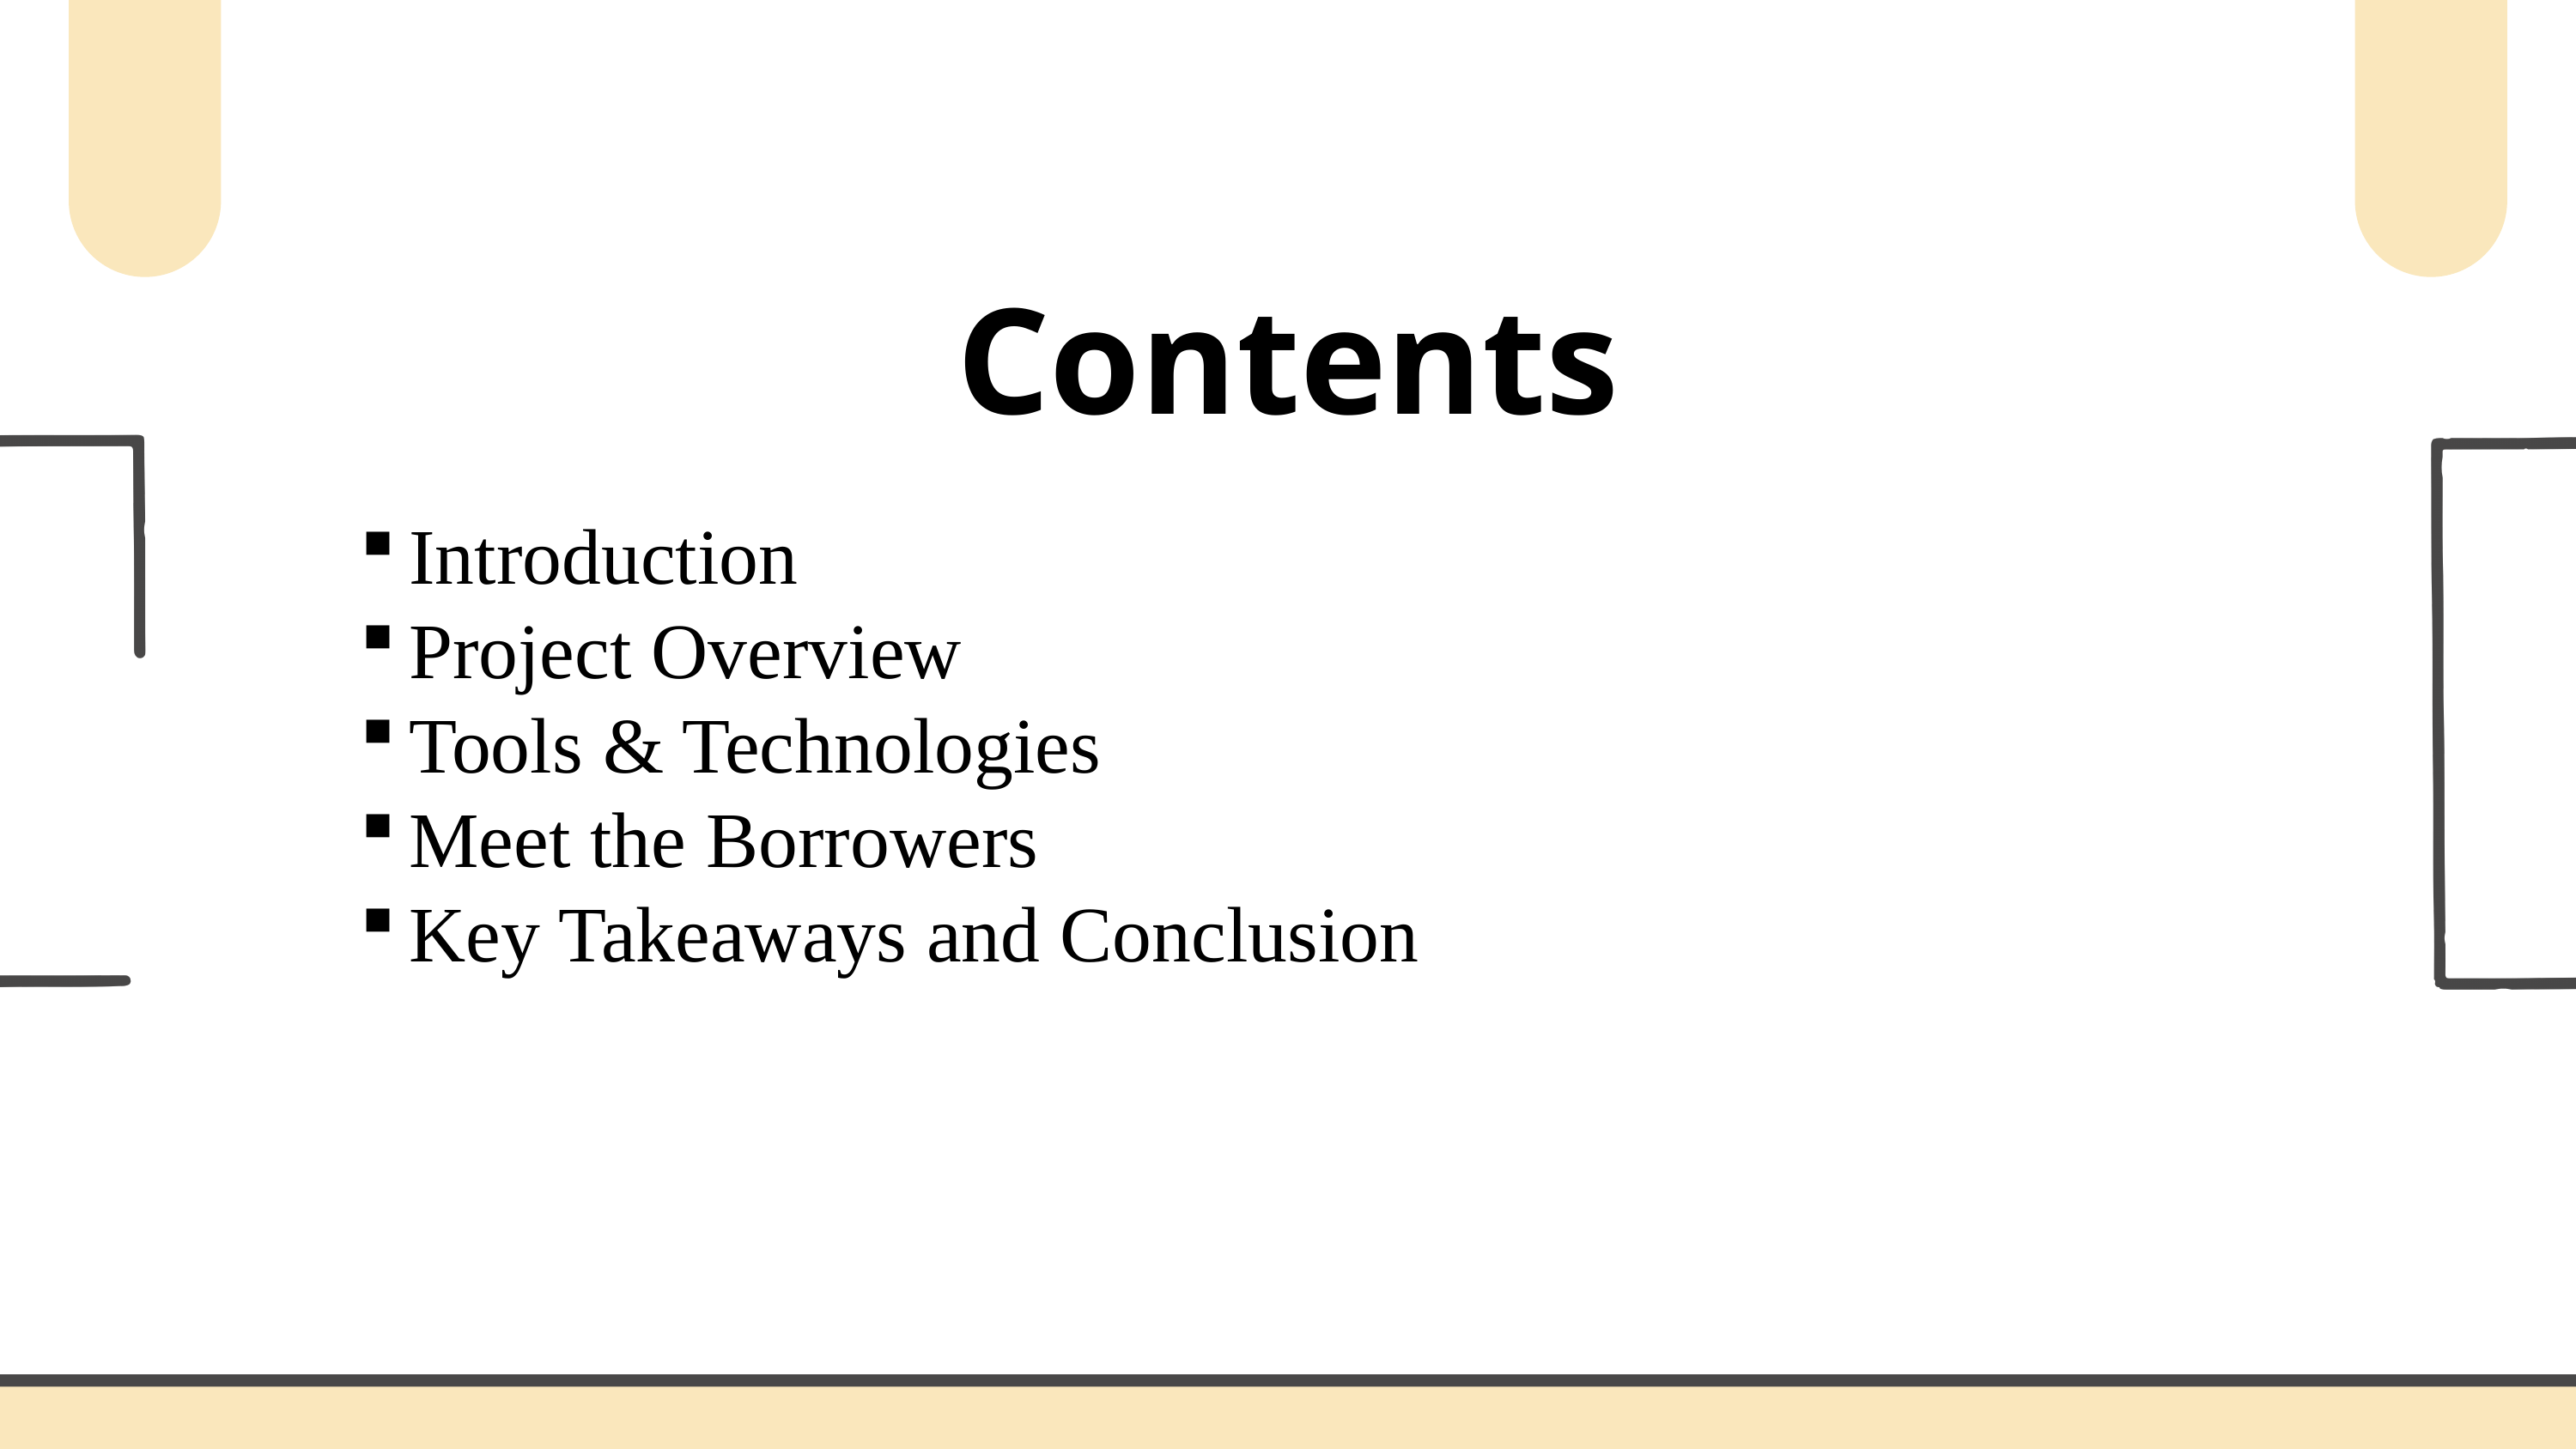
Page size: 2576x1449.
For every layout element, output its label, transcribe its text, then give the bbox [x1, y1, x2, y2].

text_box Introduction Project Overview Tools & Technologies Meet the Borrowers Key Takeaways and Conclusion [348, 499, 1862, 985]
text_box [2431, 434, 2576, 990]
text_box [68, 0, 222, 277]
text_box Contents [686, 238, 1890, 444]
text_box [0, 434, 146, 990]
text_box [0, 1379, 2576, 1449]
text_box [2354, 0, 2508, 277]
